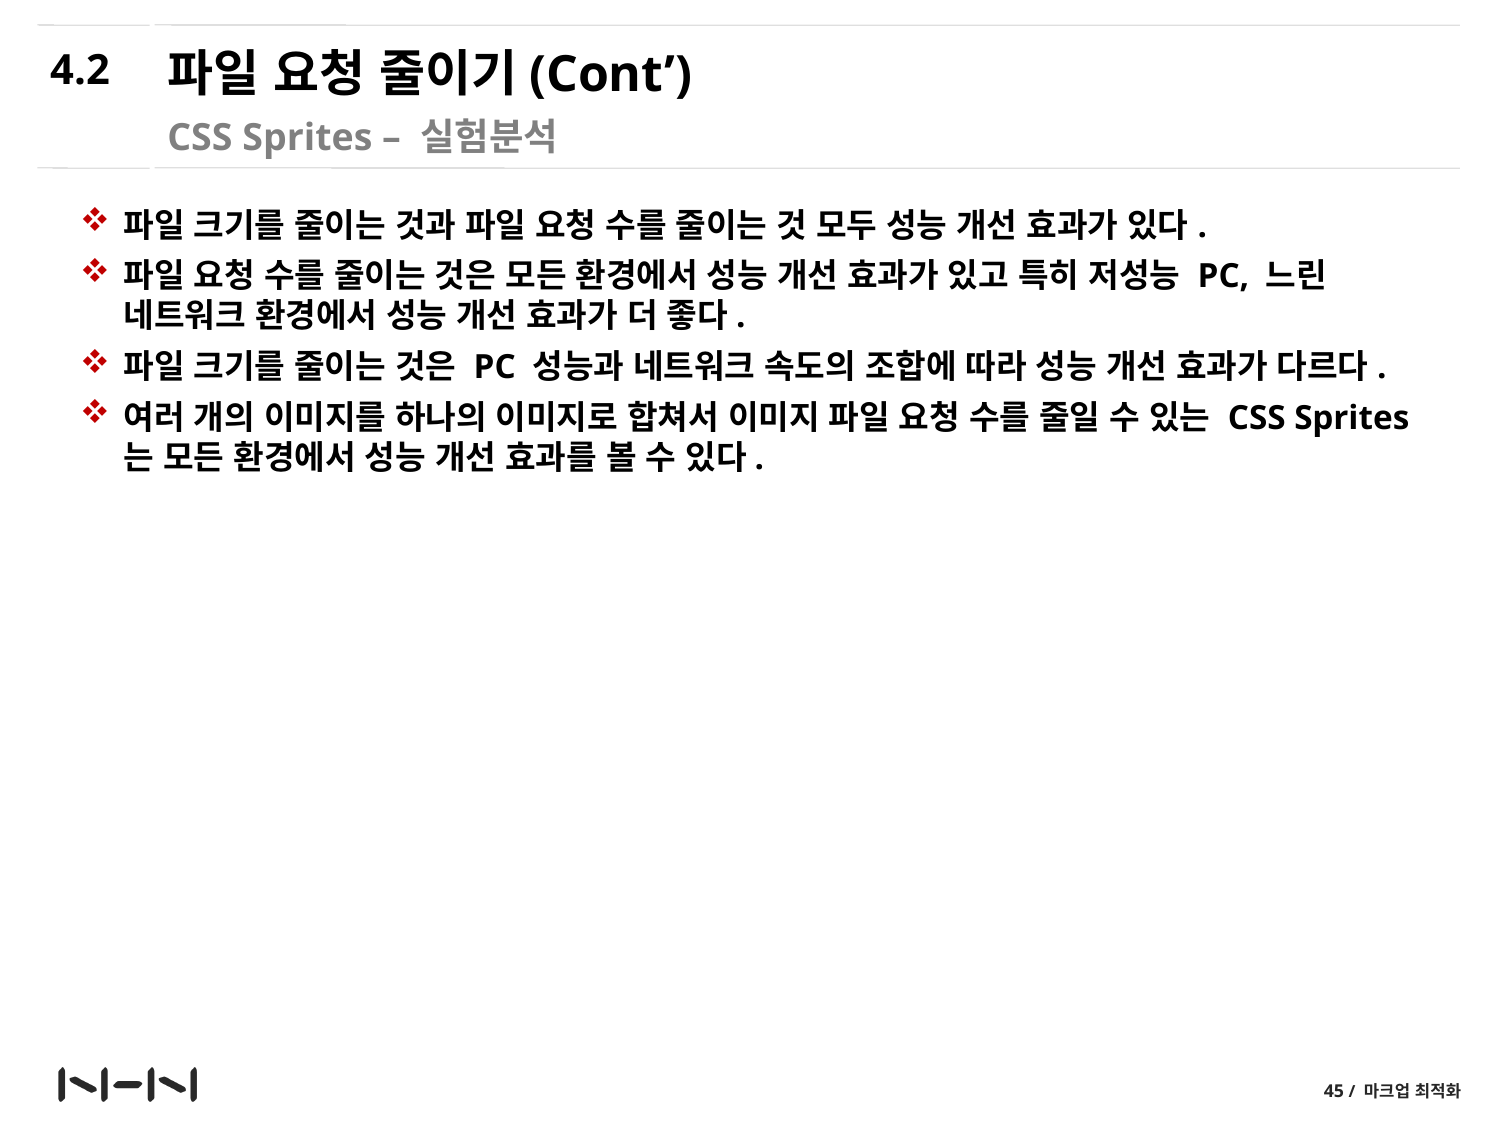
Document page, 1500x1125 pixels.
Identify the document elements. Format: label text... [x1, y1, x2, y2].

title 파일 요청 줄이기(Cont’) [152, 35, 1425, 108]
list 파일 크기를 줄이는 것과 파일 요청 수를 줄이는 것 모두 성능 개선 효과가 있다. 파일 요청 수를 줄이는 것은 모든 환경에서 성능 개선 효과가 있고 특히 저성능 PC, 느린 네트워크 환경에서 성능 개선 효과가 더 좋다. 파일 크기를 줄이는 것은 PC 성능과 네트워크 속도의 조합에 따라 성능 개선 효과가 다르다. 여러 개의 이미지를 하나의 이미지로 합쳐서 이미지 파일 요청 수를 줄일 수 있는 CSS Sprites는 모든 환경에서 성능 개선 효과를 볼 수 있다. [64, 196, 1459, 1035]
table_header 주석, 들여쓰기, 빈줄 제거 전 [58, 1067, 197, 1102]
list CSS Sprites – 실험분석 [152, 105, 1329, 164]
list 4.2 [35, 35, 141, 106]
